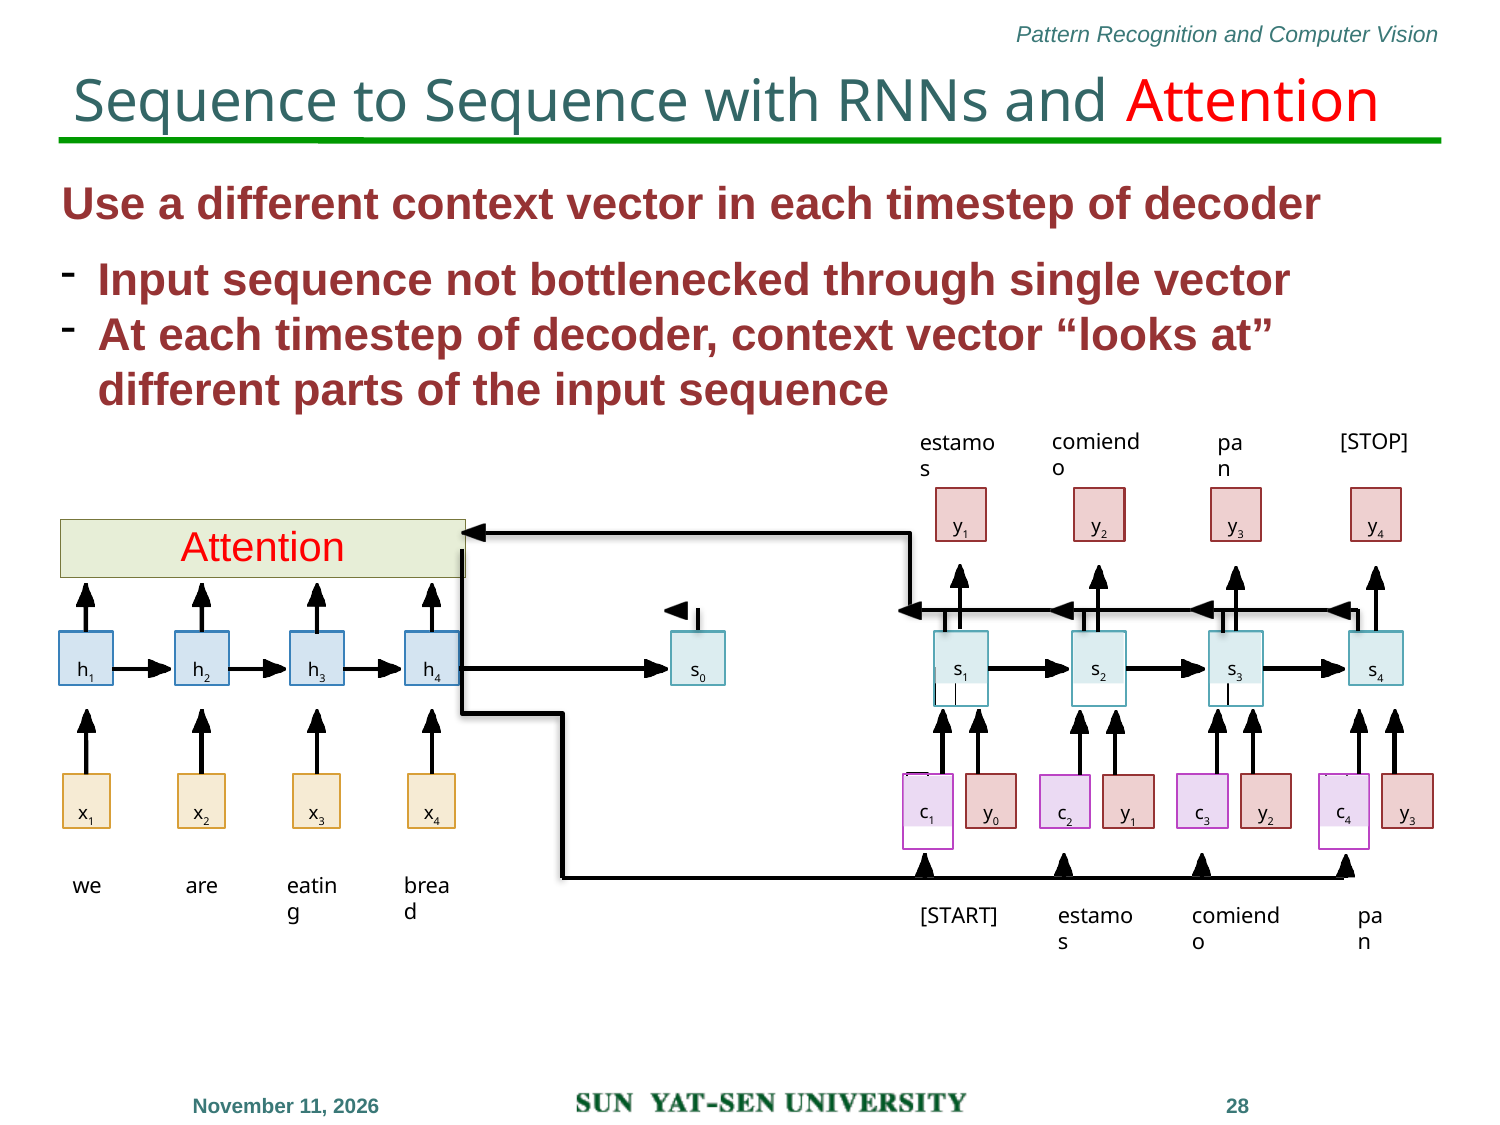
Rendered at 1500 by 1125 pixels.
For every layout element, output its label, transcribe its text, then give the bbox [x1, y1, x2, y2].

text_box y3 [1210, 487, 1262, 531]
text_box [1208, 631, 1263, 706]
text_box s2 [1073, 632, 1124, 684]
text_box x1 [62, 774, 110, 828]
text_box eating [284, 869, 349, 924]
text_box [1072, 631, 1127, 706]
picture [1191, 597, 1214, 622]
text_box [1106, 710, 1125, 778]
text_box [934, 631, 989, 706]
text_box Use a different context vector in each timestep of decoder [59, 172, 1355, 230]
text_box h2 [174, 631, 229, 685]
text_box comiendo [1189, 899, 1289, 955]
text_box h1 [58, 631, 113, 685]
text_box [192, 709, 211, 775]
picture [1045, 659, 1069, 678]
text_box estamos [917, 426, 1005, 481]
picture [192, 583, 211, 632]
text_box x3 [293, 774, 341, 828]
picture [1385, 709, 1404, 734]
text_box c3 [1177, 774, 1228, 828]
picture [307, 583, 326, 634]
text_box pan [1355, 899, 1397, 955]
picture [1349, 709, 1369, 734]
picture [1191, 853, 1211, 878]
text_box y0 [965, 774, 1017, 828]
text_box x4 [408, 774, 456, 828]
title Sequence to Sequence with RNNs and Attention [58, 35, 1442, 141]
text_box are [183, 869, 220, 898]
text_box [1208, 709, 1227, 777]
text_box [902, 774, 953, 849]
picture [899, 598, 922, 623]
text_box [1366, 565, 1386, 632]
text_box c4 [1320, 775, 1369, 827]
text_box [76, 709, 96, 777]
picture [665, 598, 687, 622]
text_box c2 [1039, 775, 1091, 829]
text_box bread [401, 869, 462, 924]
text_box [933, 709, 952, 777]
text_box comiendo [1049, 425, 1149, 480]
text_box y2 [1074, 487, 1125, 531]
text_box we [70, 869, 103, 898]
text_box s4 [1348, 631, 1403, 685]
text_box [307, 709, 327, 775]
text_box [1318, 774, 1370, 849]
picture [1054, 853, 1073, 878]
text_box Attention [60, 519, 465, 578]
text_box [STOP] [1338, 425, 1414, 454]
picture [462, 521, 485, 545]
text_box c1 [903, 776, 952, 827]
text_box h3 [289, 631, 344, 685]
picture [566, 1079, 973, 1125]
picture [76, 583, 96, 632]
text_box pan [1215, 426, 1257, 481]
picture [422, 583, 442, 632]
text_box s1 [935, 632, 988, 684]
text_box y2 [1240, 774, 1292, 828]
picture [968, 709, 988, 734]
picture [1181, 659, 1206, 678]
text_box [1070, 710, 1090, 778]
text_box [1243, 709, 1263, 777]
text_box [461, 533, 1359, 611]
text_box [1353, 631, 1388, 638]
text_box [START] [918, 899, 1004, 928]
picture [1336, 854, 1355, 879]
text_box s3 [1209, 632, 1261, 684]
text_box y3 [1382, 774, 1433, 828]
picture [343, 659, 402, 678]
text_box y1 [1103, 775, 1154, 829]
picture [228, 659, 286, 678]
text_box Input sequence not bottlenecked through single vector At each timestep of decoder, context vector “looks at” different parts of the input sequence [58, 247, 1442, 415]
picture [112, 659, 171, 678]
picture [1328, 598, 1350, 623]
picture [1321, 659, 1346, 678]
text_box h4 [404, 631, 455, 661]
text_box y4 [1350, 487, 1402, 542]
text_box y1 [935, 487, 987, 531]
text_box s0 [671, 631, 726, 685]
text_box x2 [178, 774, 225, 828]
text_box estamos [1055, 899, 1143, 955]
picture [914, 853, 934, 878]
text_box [347, 662, 678, 764]
picture [1051, 598, 1074, 622]
